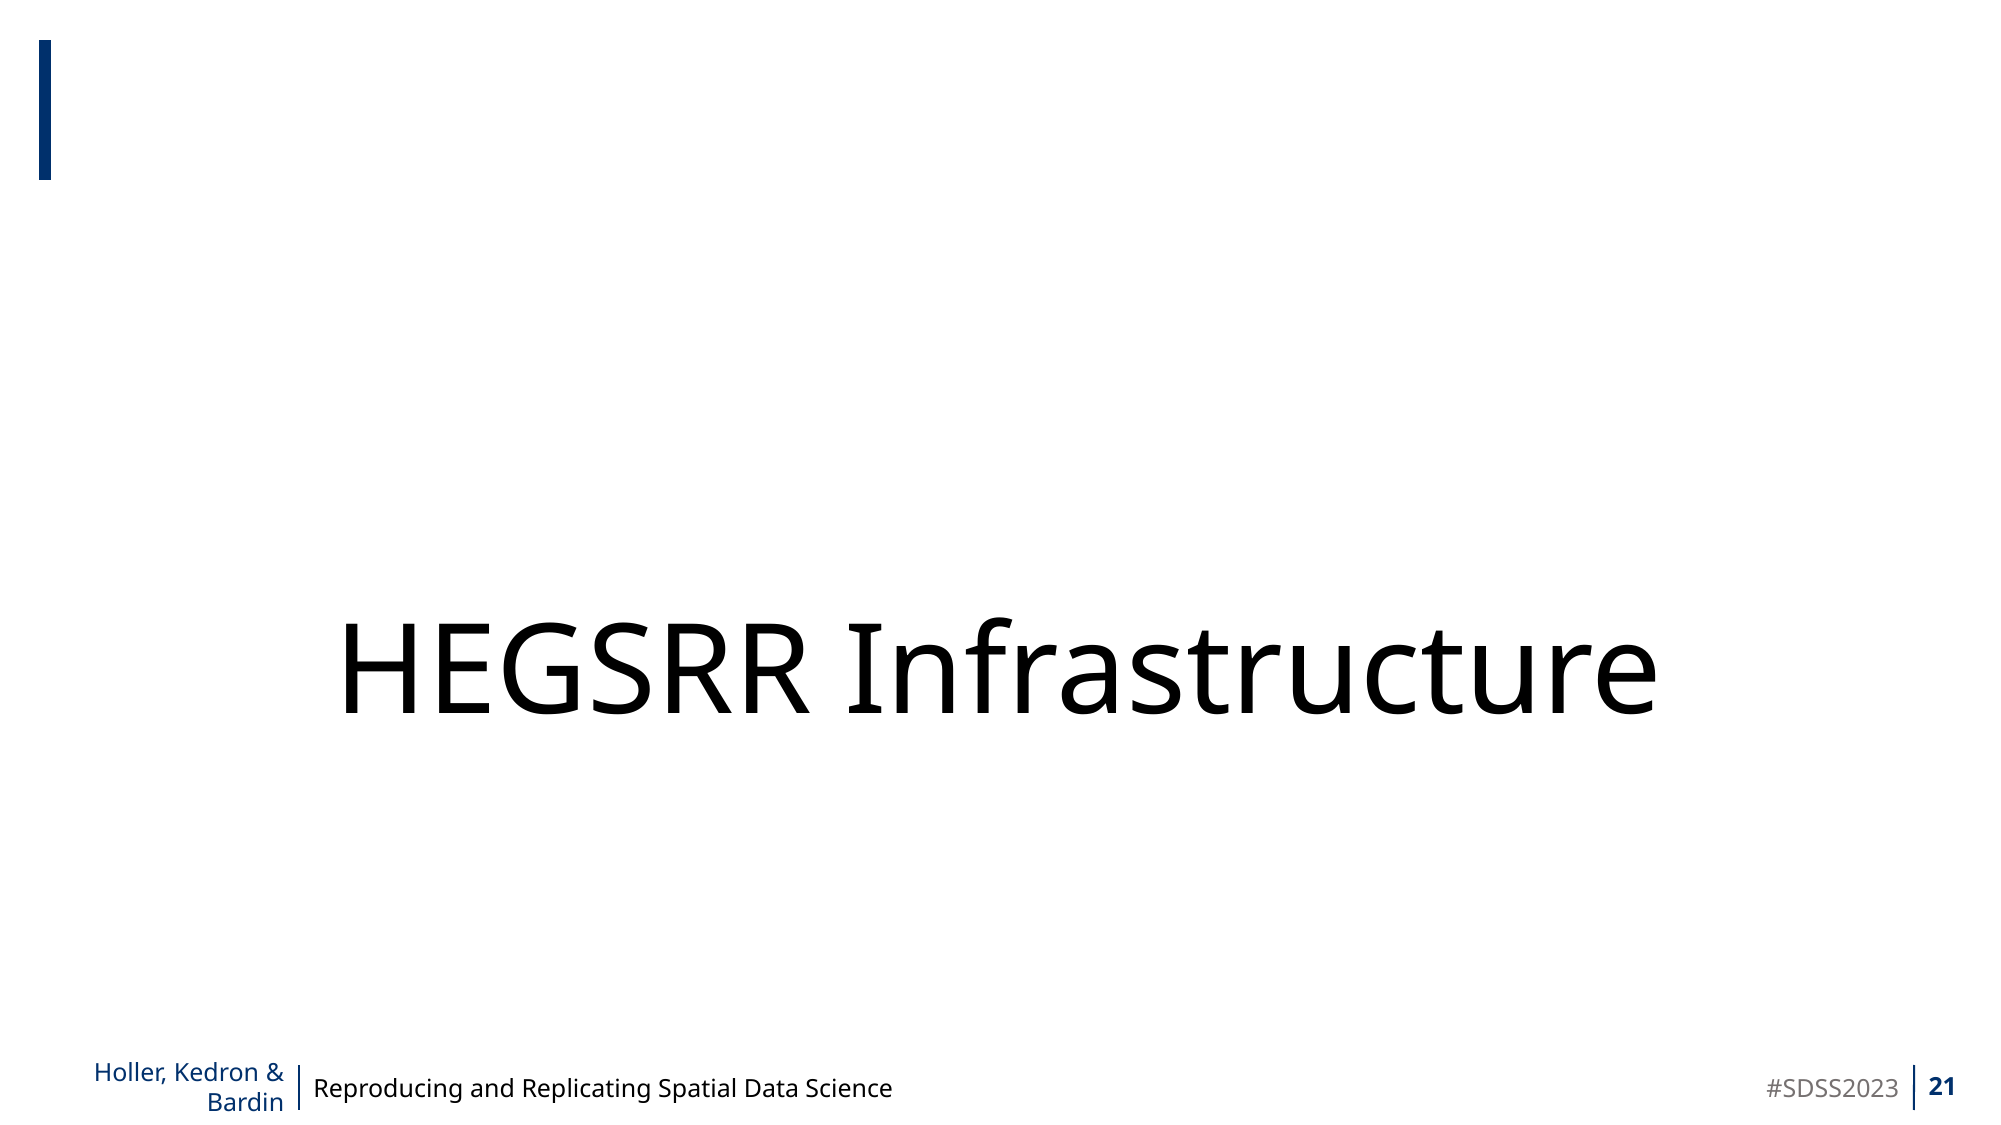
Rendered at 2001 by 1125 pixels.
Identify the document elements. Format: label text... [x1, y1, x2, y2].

title HEGSRR Infrastructure [136, 280, 1862, 749]
